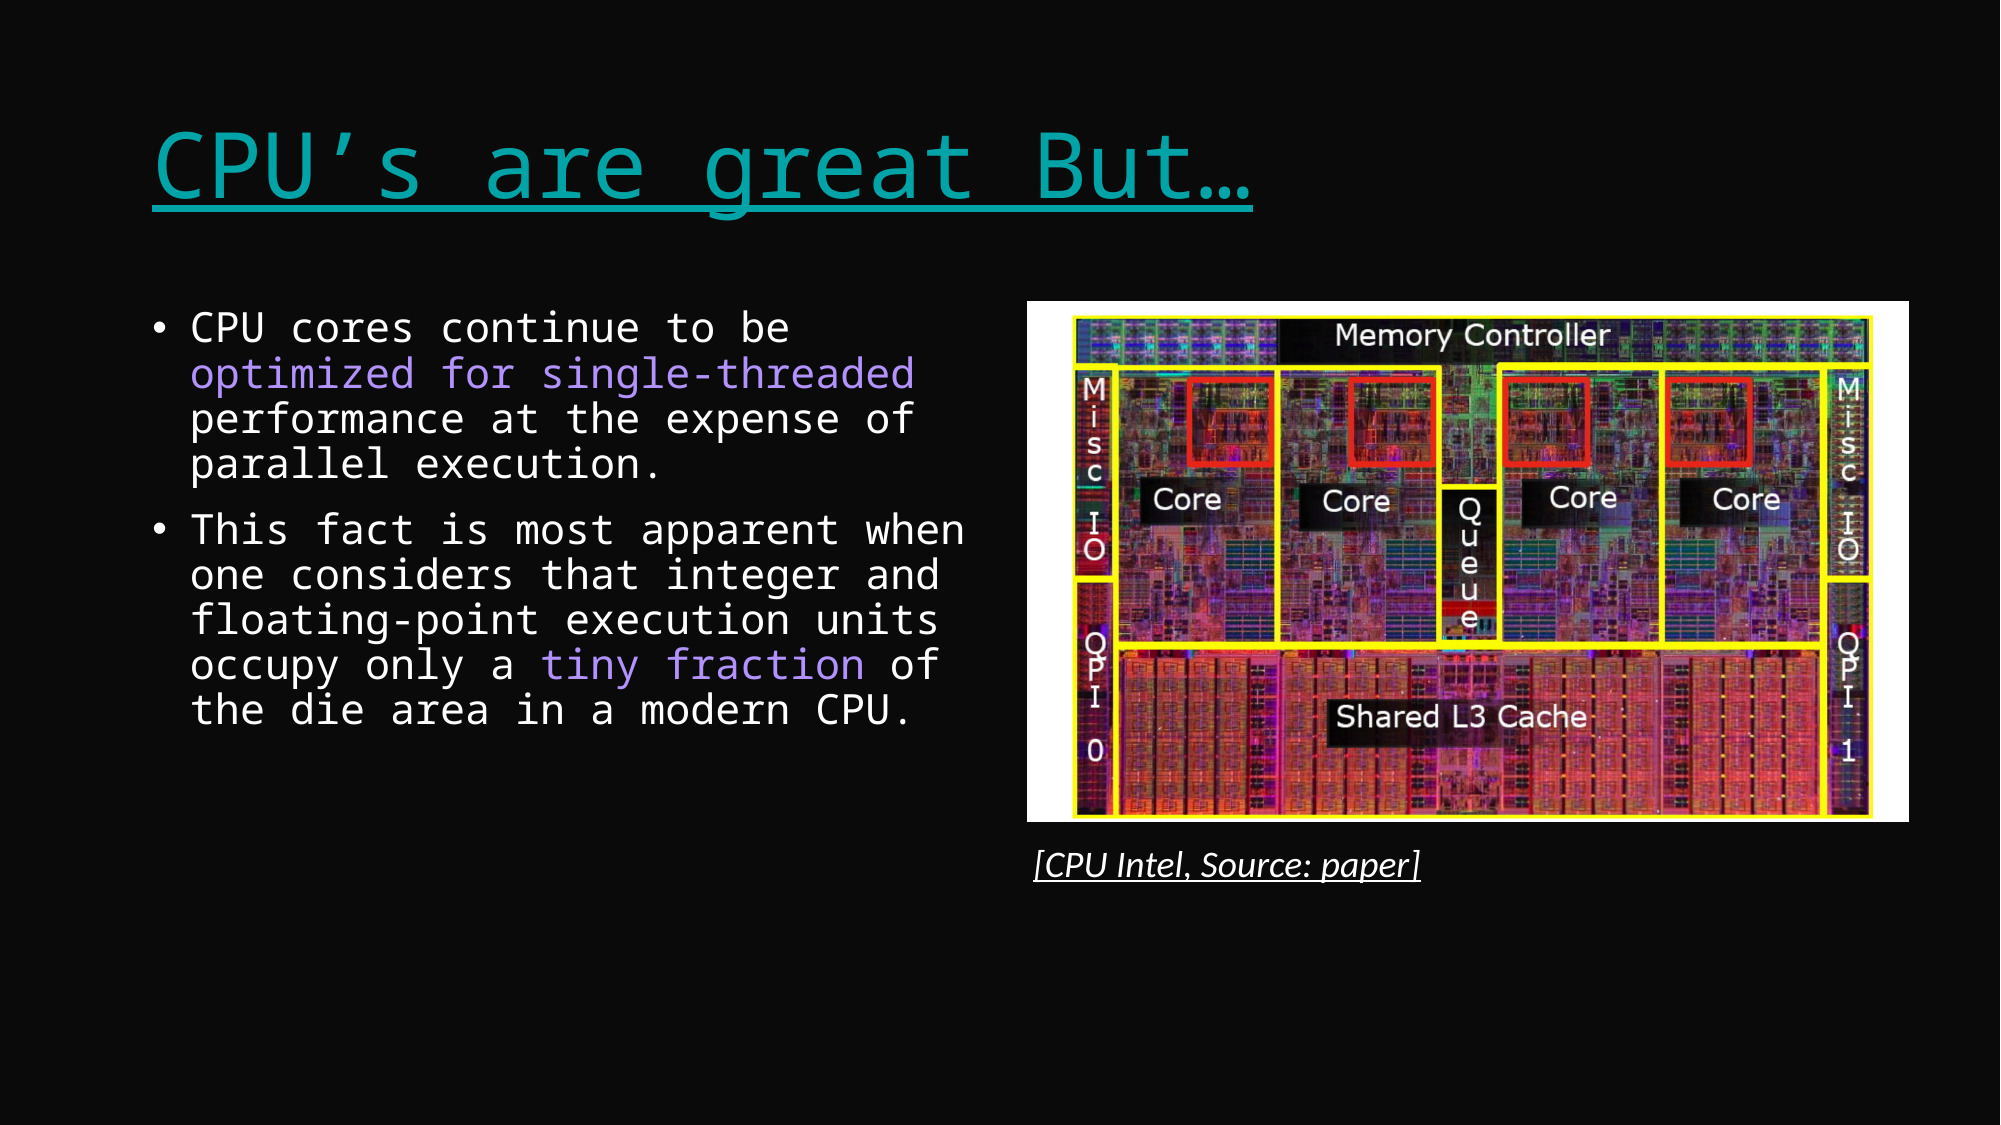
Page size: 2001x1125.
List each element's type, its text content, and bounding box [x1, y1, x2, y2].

text_box [CPU Intel, Source: paper] [1018, 832, 1793, 893]
list CPU cores continue to be optimized for single-threaded performance at the expense of parallel execution. This fact is most apparent when one considers that integer and floating-point execution units occupy only a tiny fraction of the die area in a modern CPU. [137, 299, 982, 1014]
picture [1027, 301, 1909, 822]
title CPU’s are great But… [137, 59, 1863, 278]
